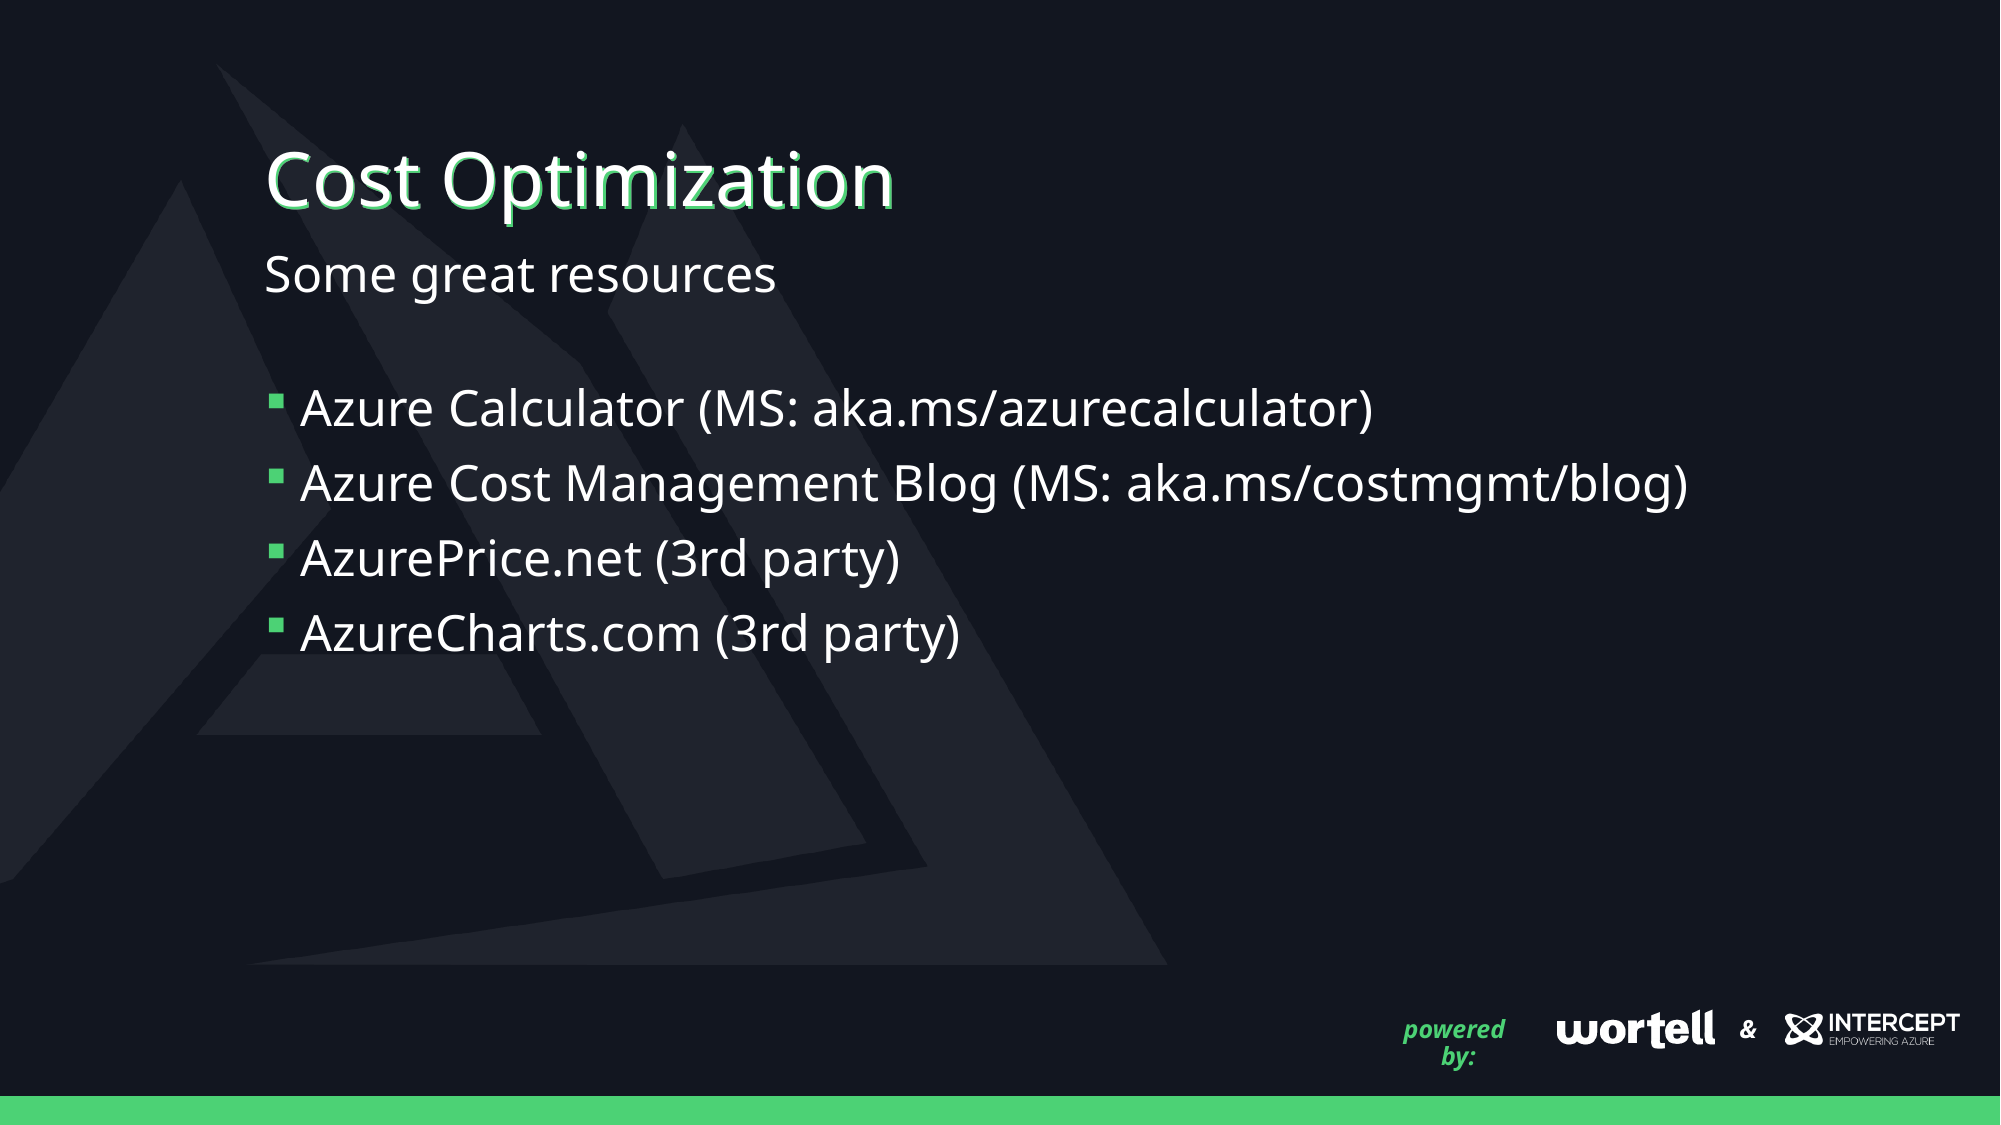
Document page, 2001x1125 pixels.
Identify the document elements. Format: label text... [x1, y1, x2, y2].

title Cost Optimization [249, 134, 1750, 201]
picture [1557, 1009, 1715, 1049]
picture [1785, 1006, 1960, 1051]
subtitle Some great resources Azure Calculator (MS: aka.ms/azurecalculator) Azure Cost Management Blog (MS: aka.ms/costmgmt/blog) AzurePrice.net (3rd party) AzureCharts.com (3rd party) [249, 241, 1750, 902]
